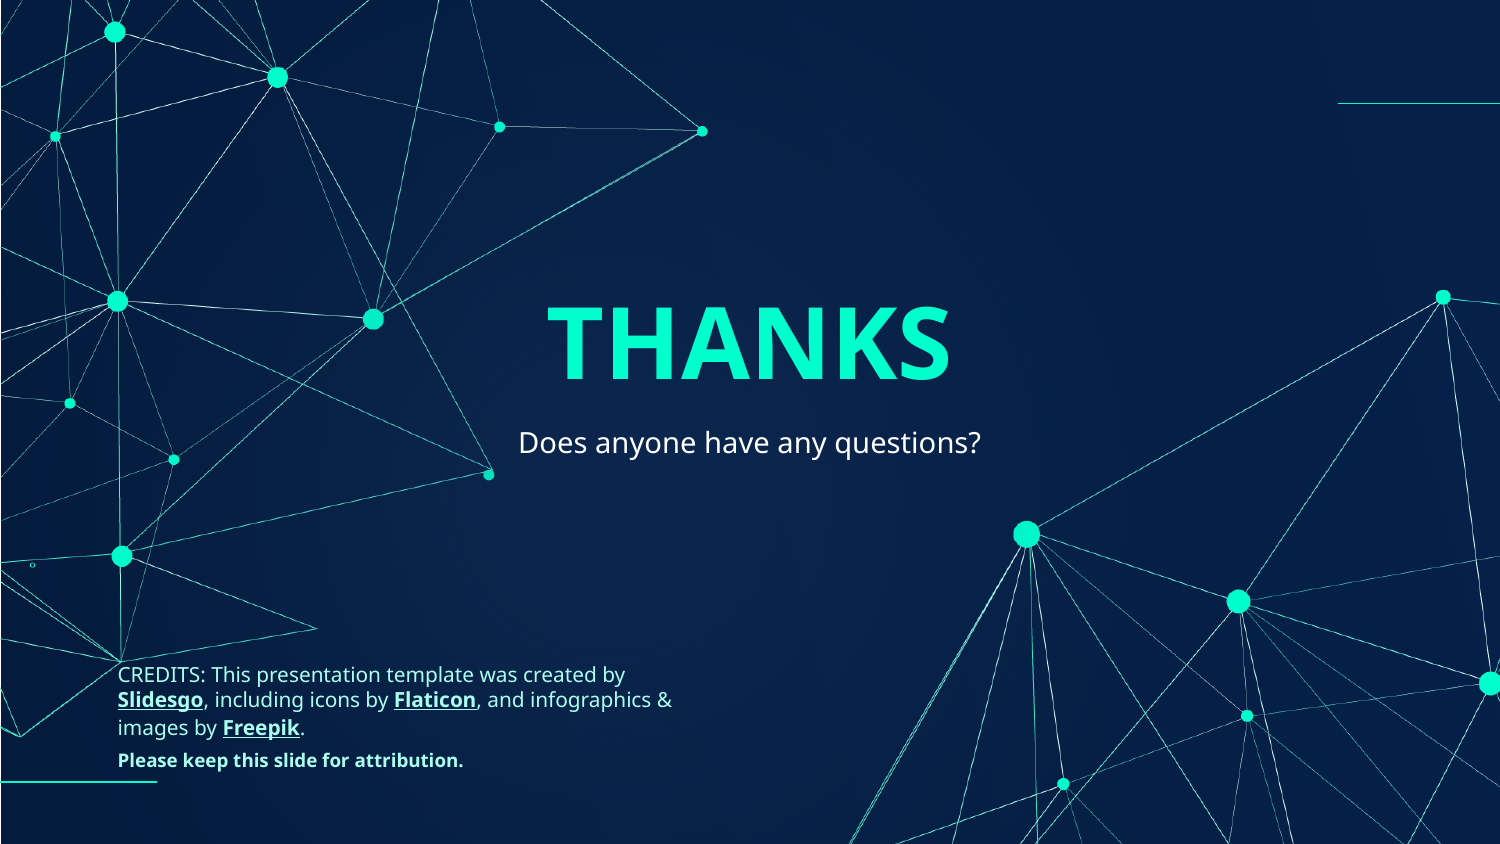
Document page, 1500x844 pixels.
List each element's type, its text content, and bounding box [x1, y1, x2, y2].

title THANKS [323, 190, 1177, 415]
picture [0, 0, 1500, 844]
subtitle Does anyone have any questions? [353, 415, 1147, 574]
